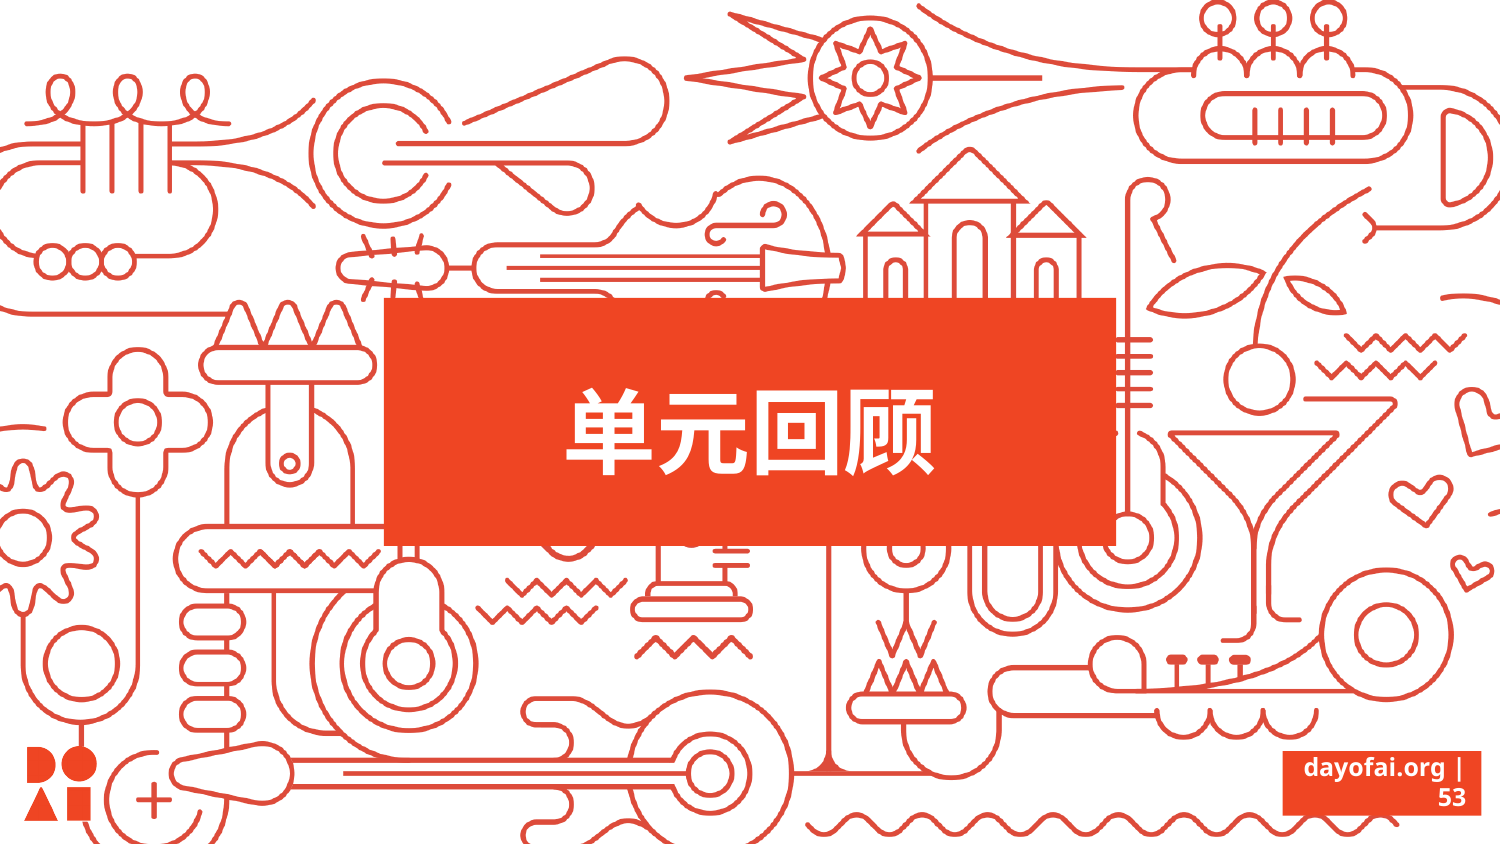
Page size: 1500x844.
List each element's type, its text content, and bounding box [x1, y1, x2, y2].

picture [0, 0, 1500, 844]
title 单元回顾 [383, 297, 1117, 546]
slide_number dayofai.org | [1282, 751, 1482, 816]
